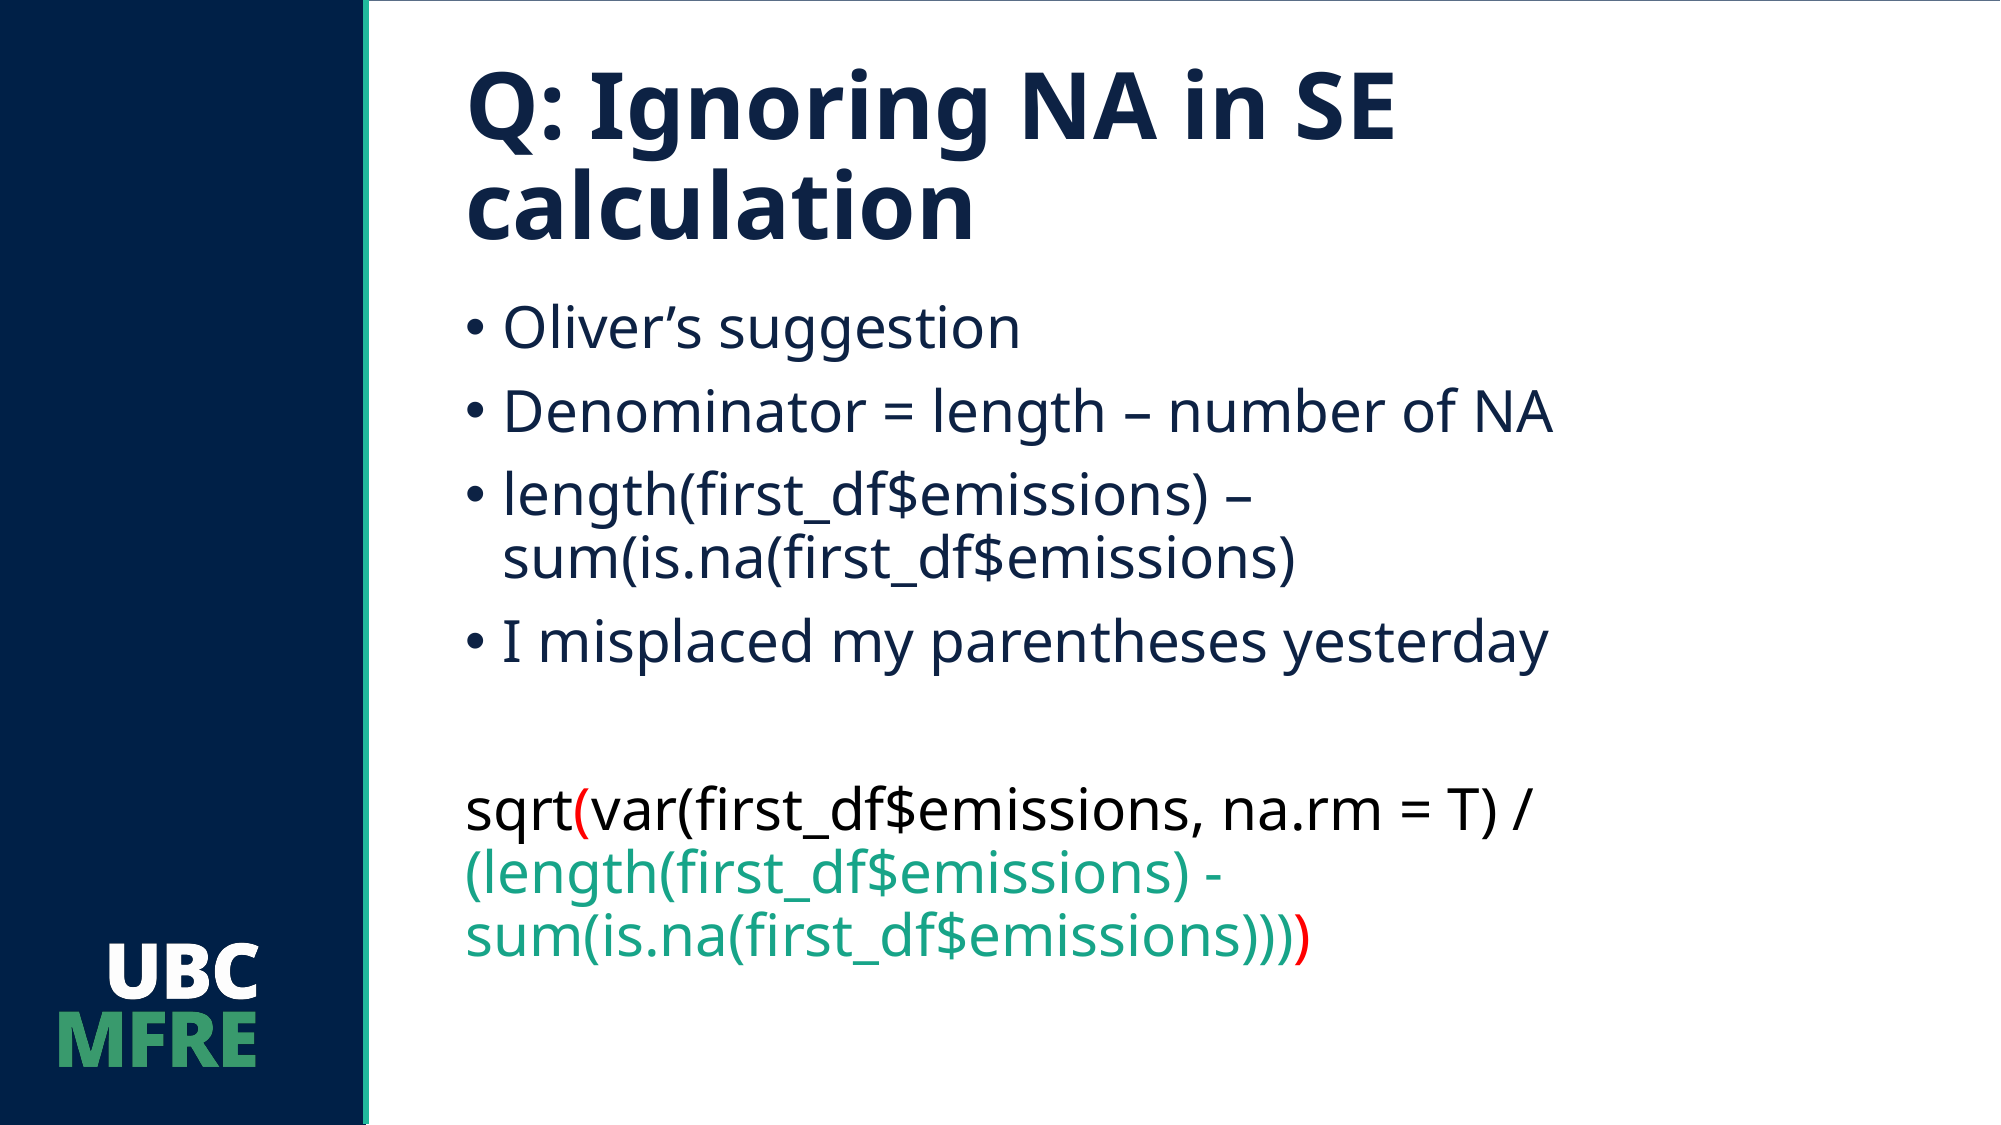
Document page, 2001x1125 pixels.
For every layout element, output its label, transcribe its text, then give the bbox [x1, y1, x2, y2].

list Oliver’s suggestion Denominator = length – number of NA length(first_df$emissions) – sum(is.na(first_df$emissions) I misplaced my parentheses yesterday sqrt(var(first_df$emissions, na.rm = T) / (length(first_df$emissions) - sum(is.na(first_df$emissions)))) [450, 290, 1943, 1083]
title Q: Ignoring NA in SE calculation [450, 50, 1943, 269]
picture [37, 928, 279, 1083]
